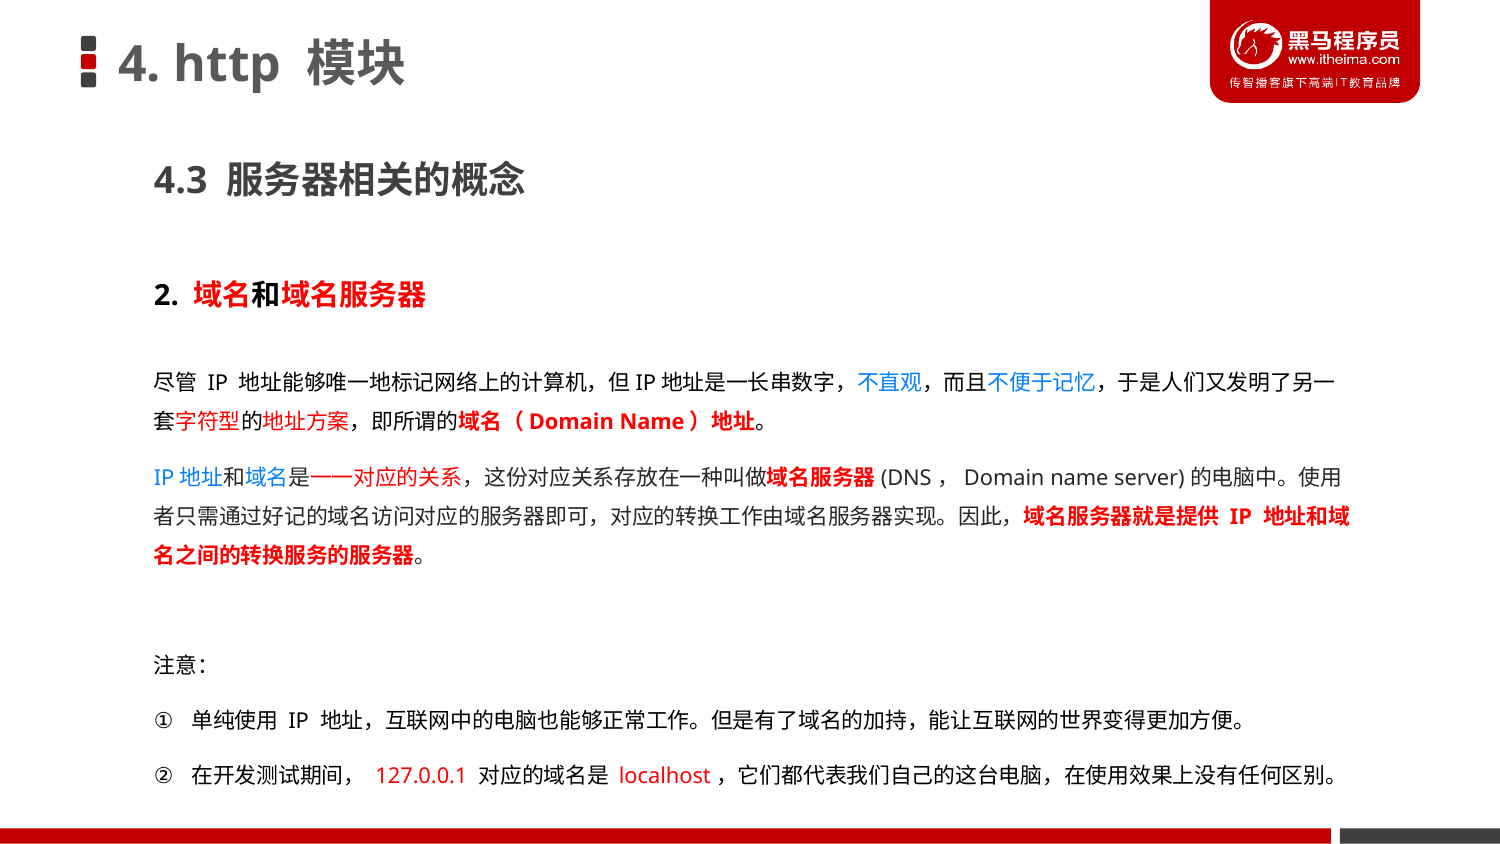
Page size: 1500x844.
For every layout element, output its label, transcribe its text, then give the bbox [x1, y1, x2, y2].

list 4.3 服务器相关的概念 [139, 153, 1209, 243]
title 4. http 模块 [103, 0, 1209, 130]
text_box 2. 域名和域名服务器 [139, 273, 1204, 320]
picture [1211, 11, 1419, 97]
list 尽管 IP 地址能够唯一地标记网络上的计算机，但IP地址是一长串数字，不直观，而且不便于记忆，于是人们又发明了另一套字符型的地址方案，即所谓的域名（Domain Name）地址。 IP地址和域名是一一对应的关系，这份对应关系存放在一种叫做域名服务器(DNS，Domain name server)的电脑中。使用者只需通过好记的域名访问对应的服务器即可，对应的转换工作由域名服务器实现。因此，域名服务器就是提供 IP 地址和域名之间的转换服务的服务器。 注意： 单纯使用 IP 地址，互联网中的电脑也能够正常工作。但是有了域名的加持，能让互联网的世界变得更加方便。 在开发测试期间， 127.0.0.1 对应的域名是 localhost，它们都代表我们自己的这台电脑，在使用效果上没有任何区别。 [139, 348, 1372, 814]
